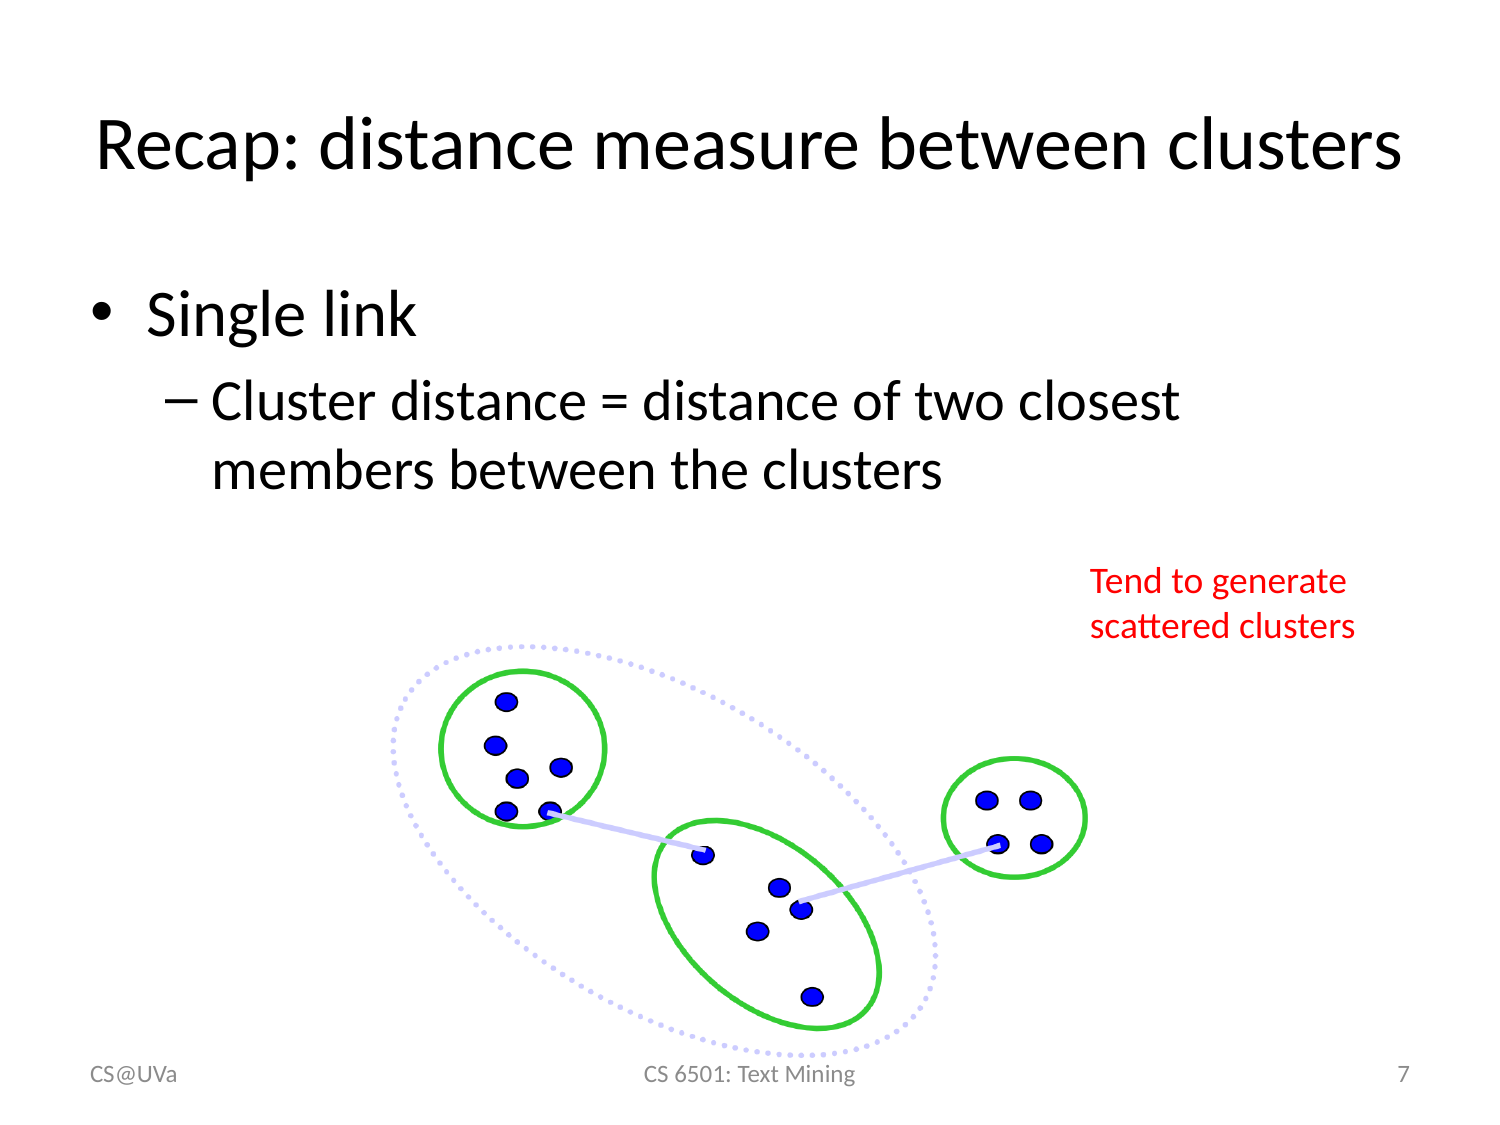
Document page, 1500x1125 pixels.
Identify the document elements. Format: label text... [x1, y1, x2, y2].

text_box Tend to generate scattered clusters [1074, 548, 1387, 654]
footer CS 6501: Text Mining [512, 1073, 988, 1103]
slide_number 7 [1074, 1042, 1425, 1103]
title Recap: distance measure between clusters [75, 45, 1425, 233]
picture [384, 633, 1092, 1065]
slide_number CS@UVa [75, 1042, 425, 1103]
